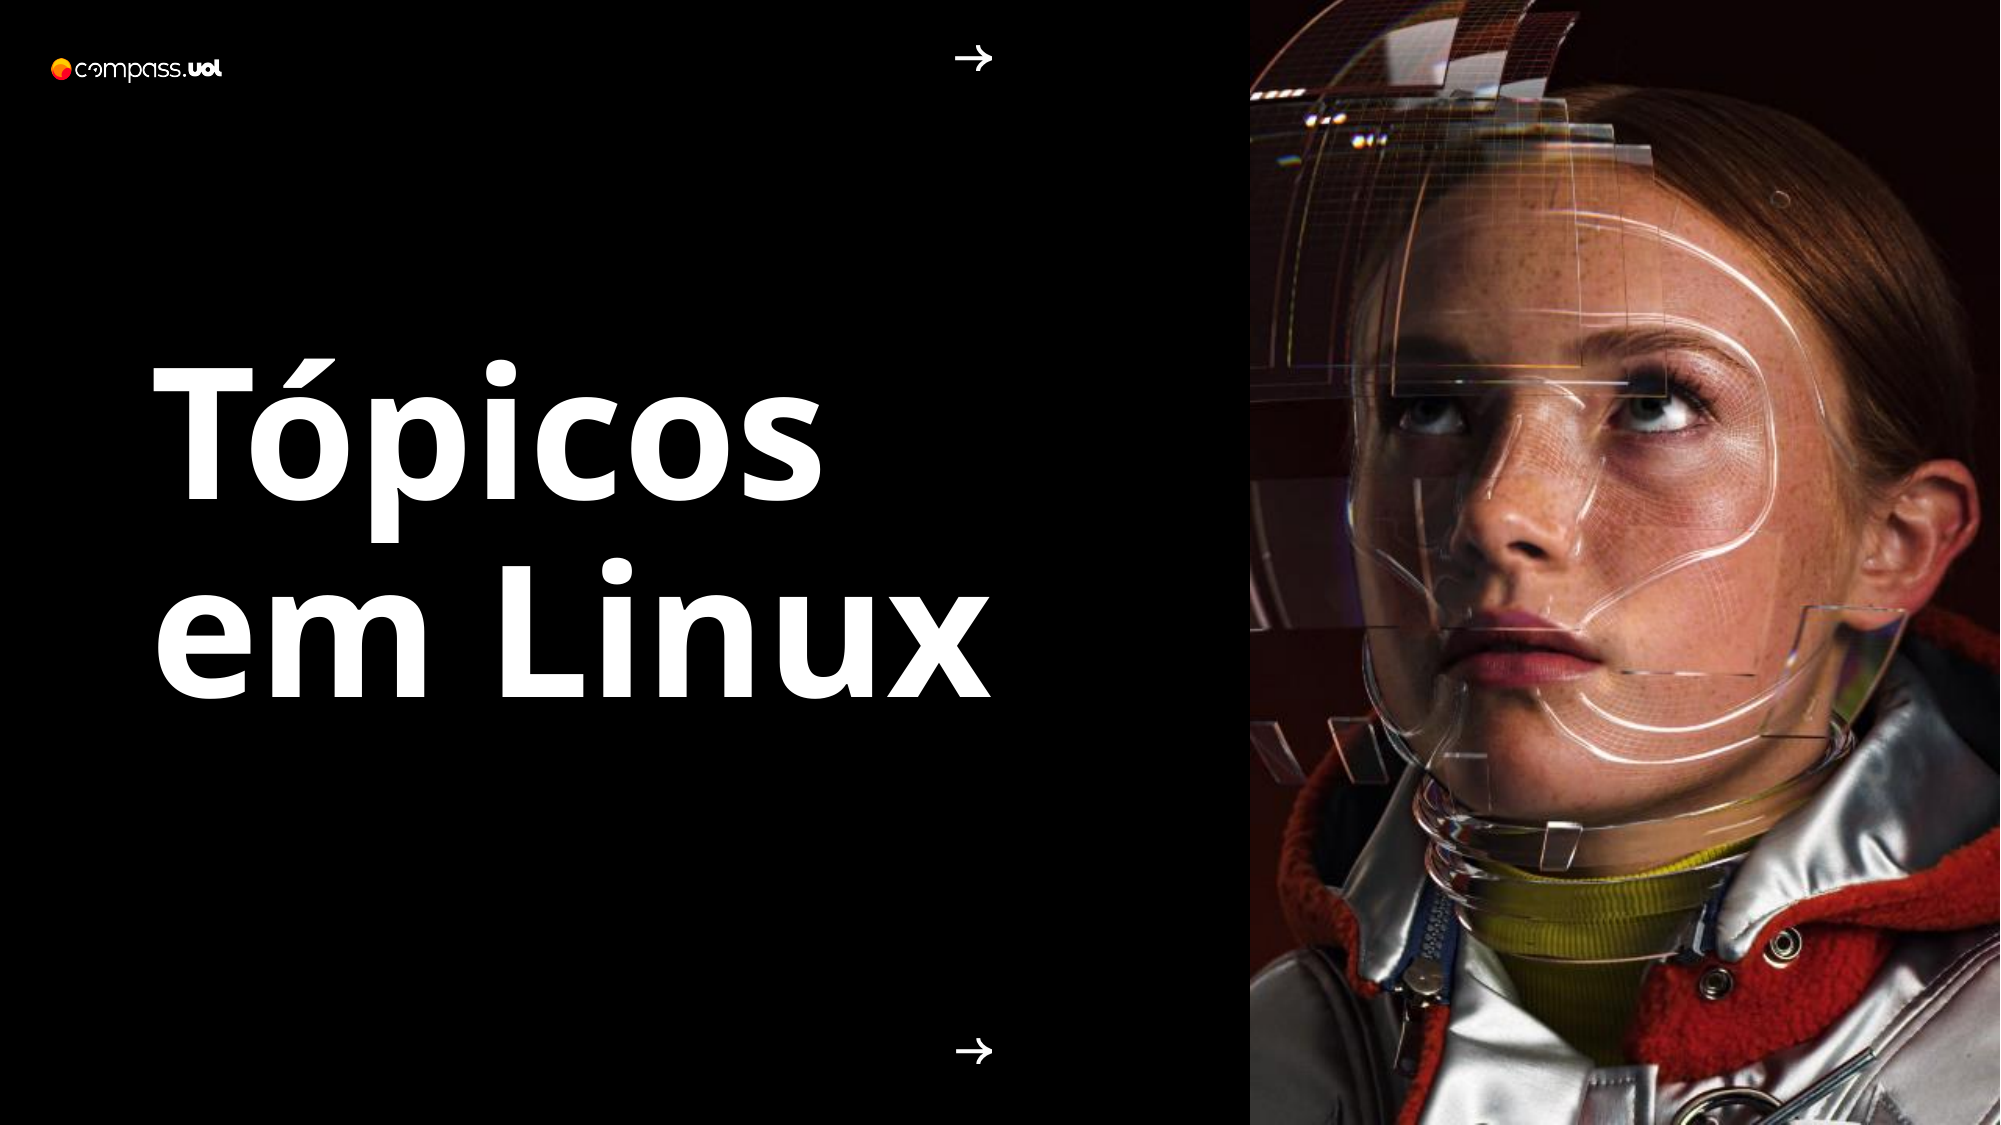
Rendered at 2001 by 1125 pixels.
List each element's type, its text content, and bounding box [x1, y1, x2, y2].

list Tópicos em Linux [135, 333, 1166, 792]
picture [956, 46, 992, 71]
picture [1250, 0, 2000, 1125]
picture [51, 58, 222, 83]
picture [957, 1039, 992, 1064]
